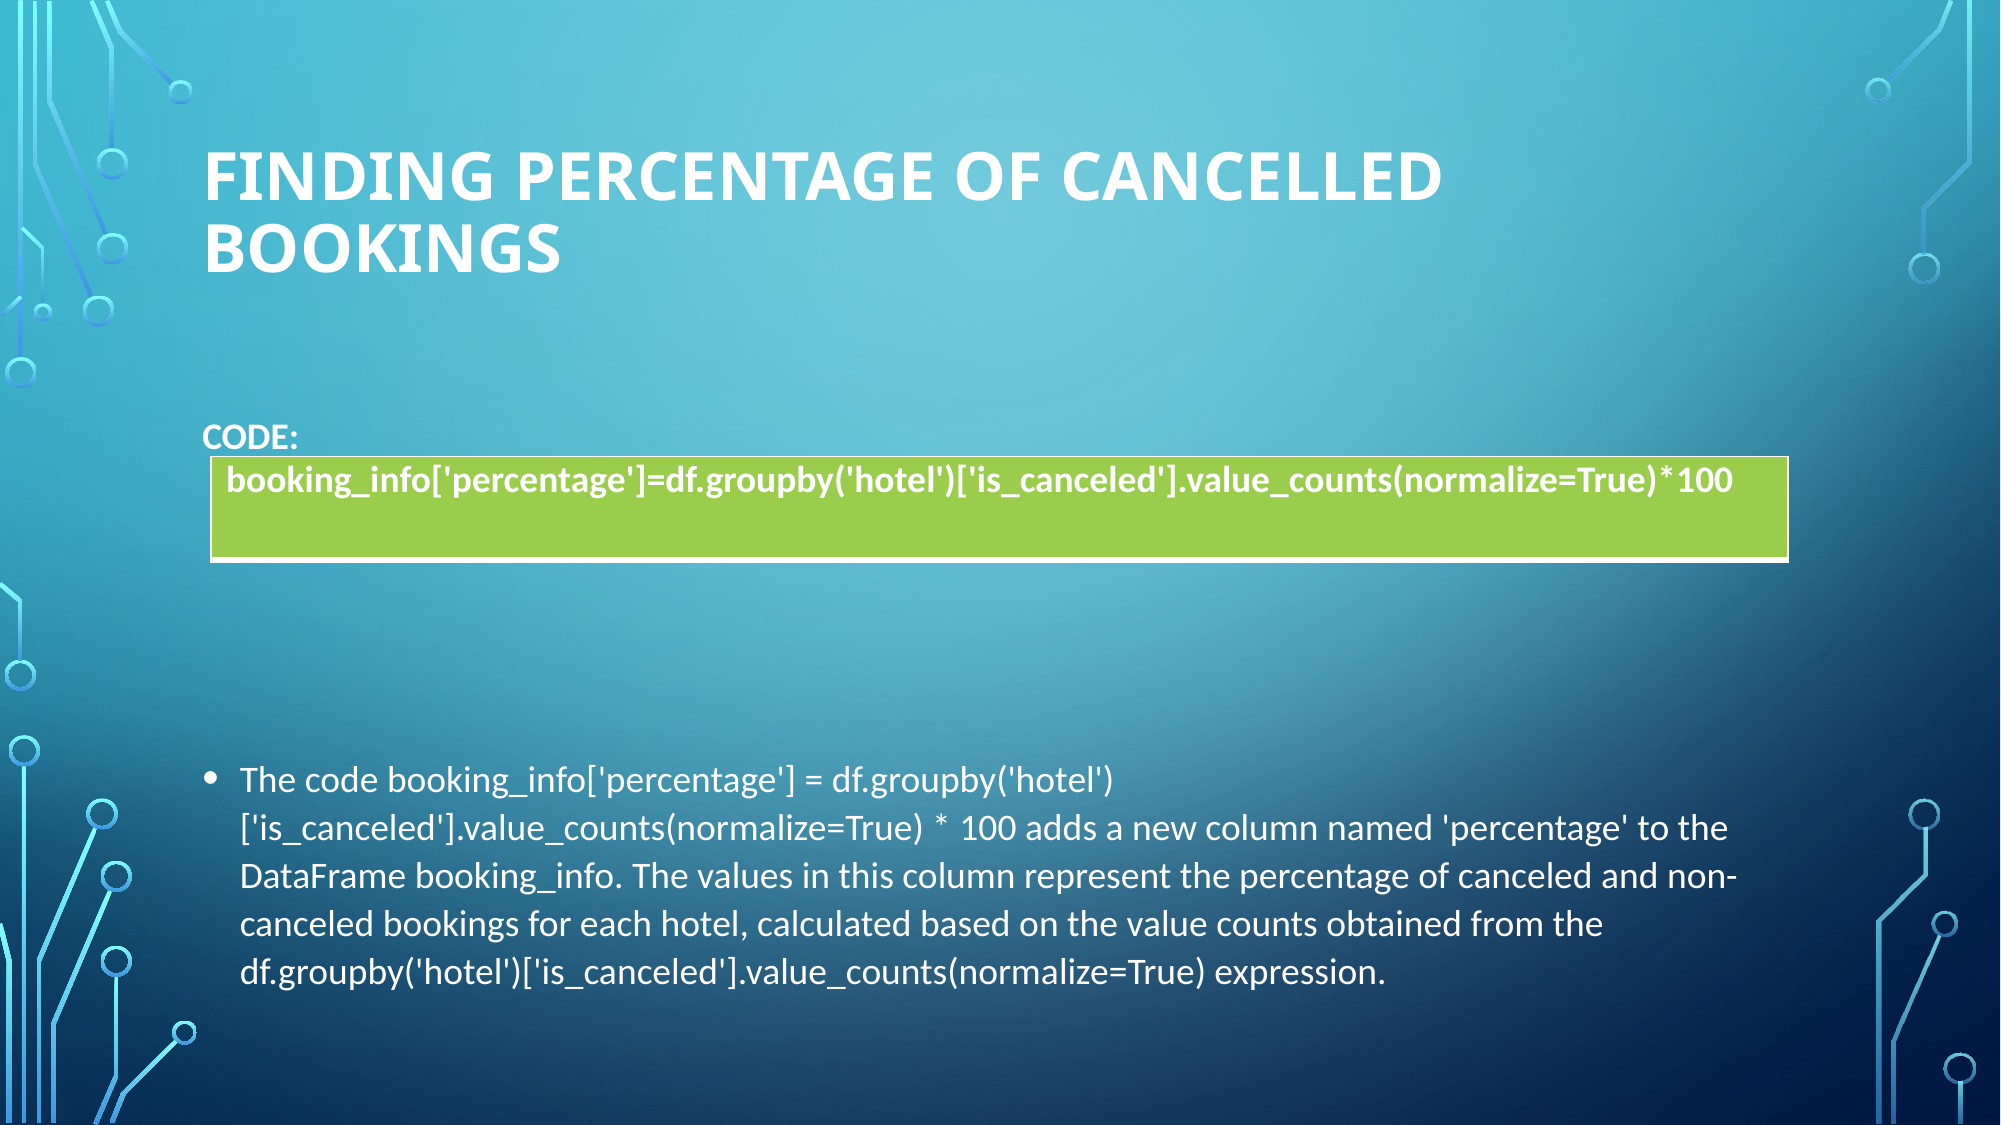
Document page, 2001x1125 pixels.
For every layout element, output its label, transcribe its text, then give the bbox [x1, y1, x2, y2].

list CODE: The code booking_info['percentage'] = df.groupby('hotel')['is_canceled'].value_counts(normalize=True) * 100 adds a new column named 'percentage' to the DataFrame booking_info. The values in this column represent the percentage of canceled and non-canceled bookings for each hotel, calculated based on the value counts obtained from the df.groupby('hotel')['is_canceled'].value_counts(normalize=True) expression. [187, 318, 1813, 1012]
title Finding percentage of cancelled bookings [187, 93, 1813, 318]
table_header booking_info['percentage']=df.groupby('hotel')['is_canceled'].value_counts(normalize=True)*100 [212, 457, 1787, 557]
